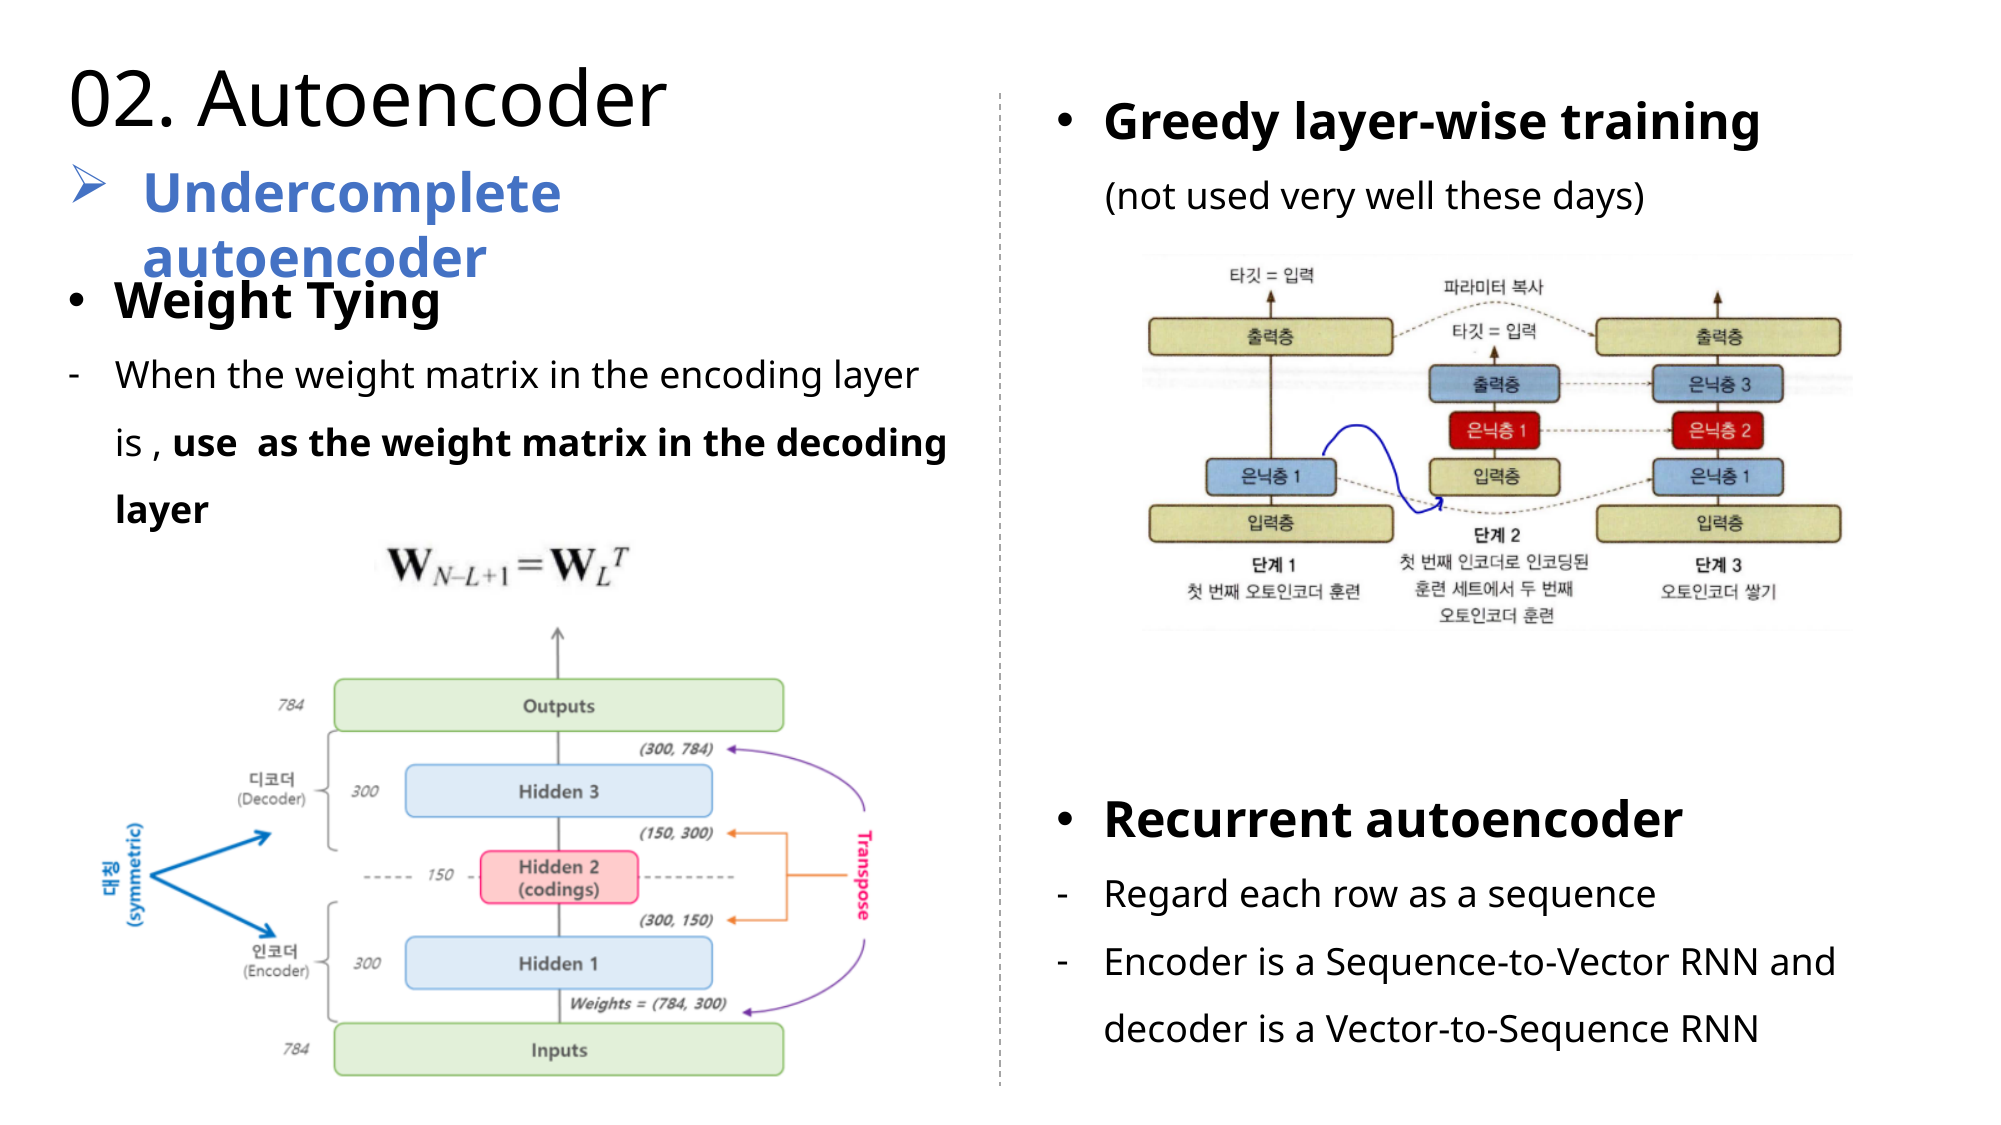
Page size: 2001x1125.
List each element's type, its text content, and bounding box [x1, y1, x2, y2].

text_box Greedy layer-wise training (not used very well these days) [1041, 51, 1954, 224]
picture [1142, 254, 1853, 631]
text_box Undercomplete autoencoder [53, 150, 926, 296]
text_box Recurrent autoencoder Regard each row as a sequence Encoder is a Sequence-to-Vector RNN and decoder is a Vector-to-Sequence RNN [1041, 750, 1954, 1058]
text_box 02. Autoencoder [53, 51, 1041, 151]
picture [374, 525, 644, 599]
picture [88, 620, 893, 1087]
